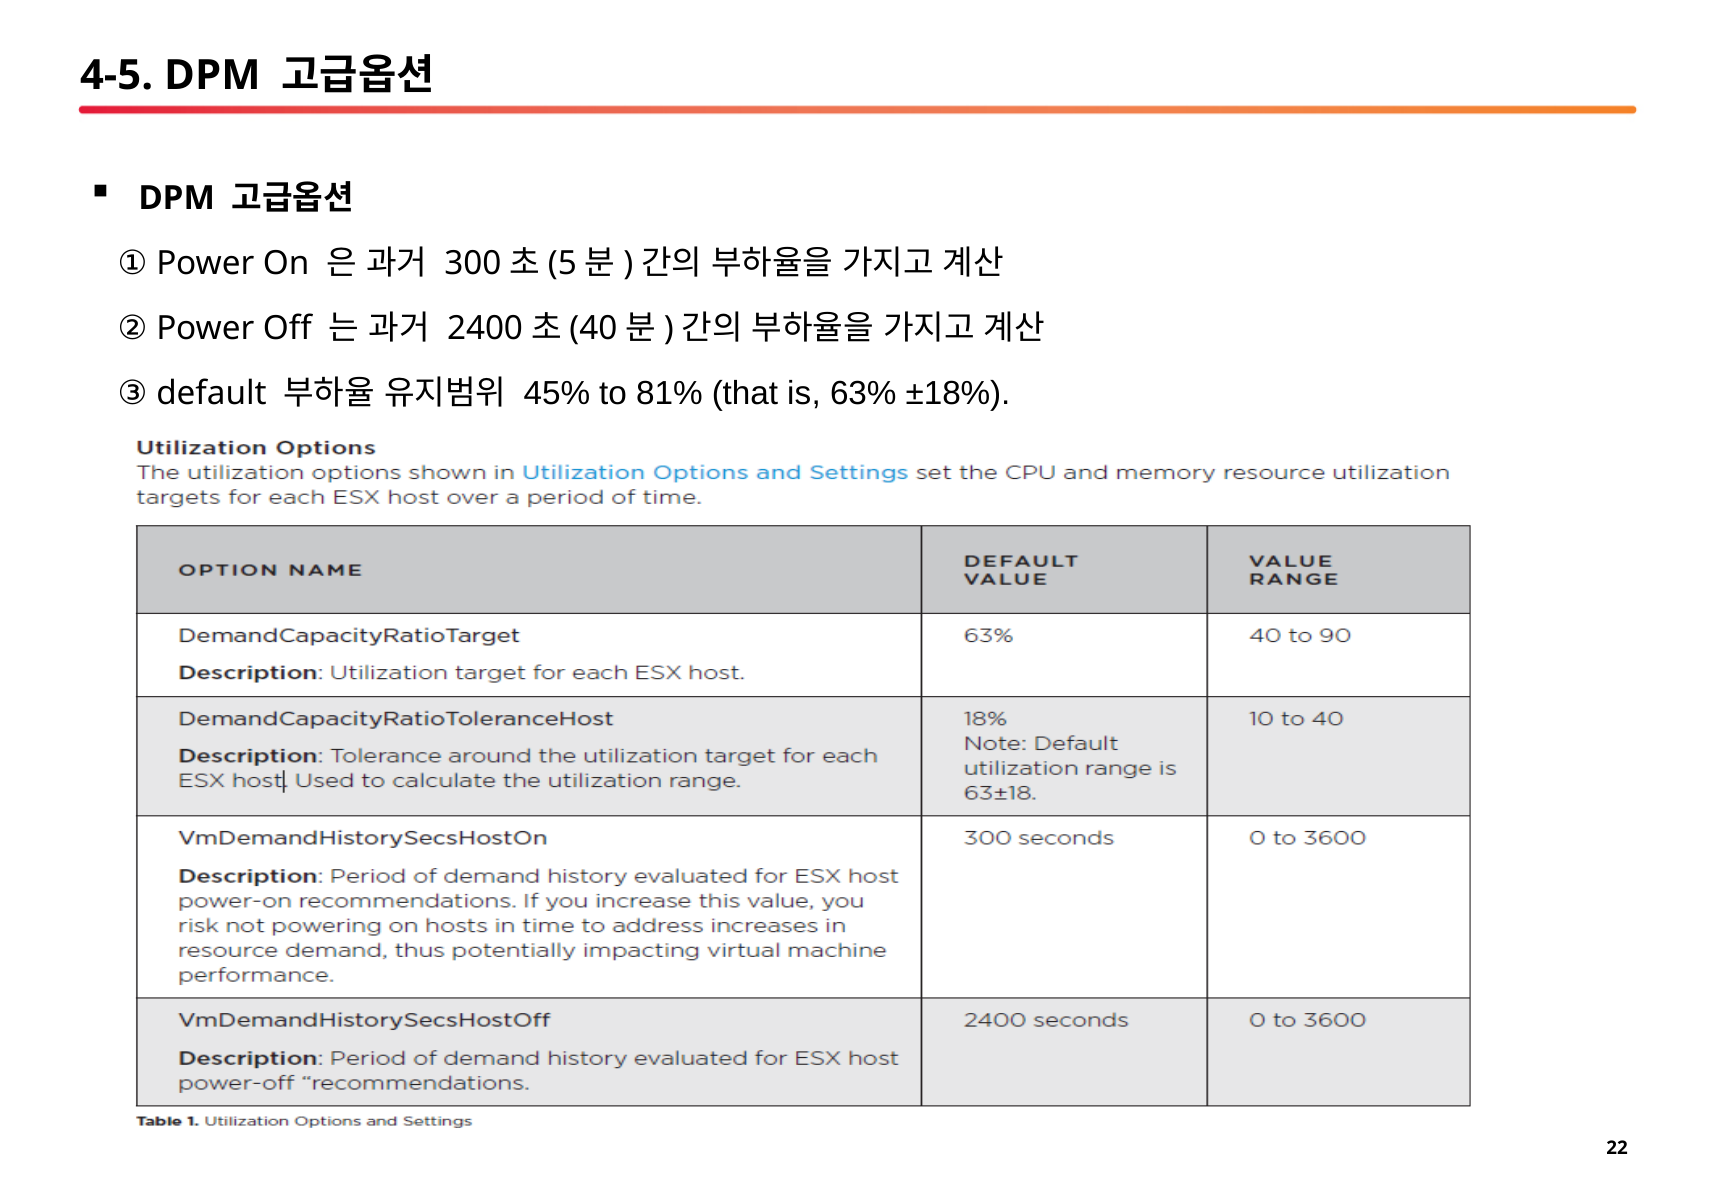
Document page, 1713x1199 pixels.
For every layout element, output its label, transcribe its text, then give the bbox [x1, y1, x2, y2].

title 4-5. DPM 고급옵션 [64, 39, 934, 100]
picture [0, 0, 1713, 1199]
text_box DPM 고급옵션 ① Power On 은 과거 300초(5분)간의 부하율을 가지고 계산 ② Power Off 는 과거 2400초(40분)간의 부하율을 가지고 계산 ③ default 부하율 유지범위 45% to 81% (that is, 63% ±18%). [76, 150, 1672, 419]
